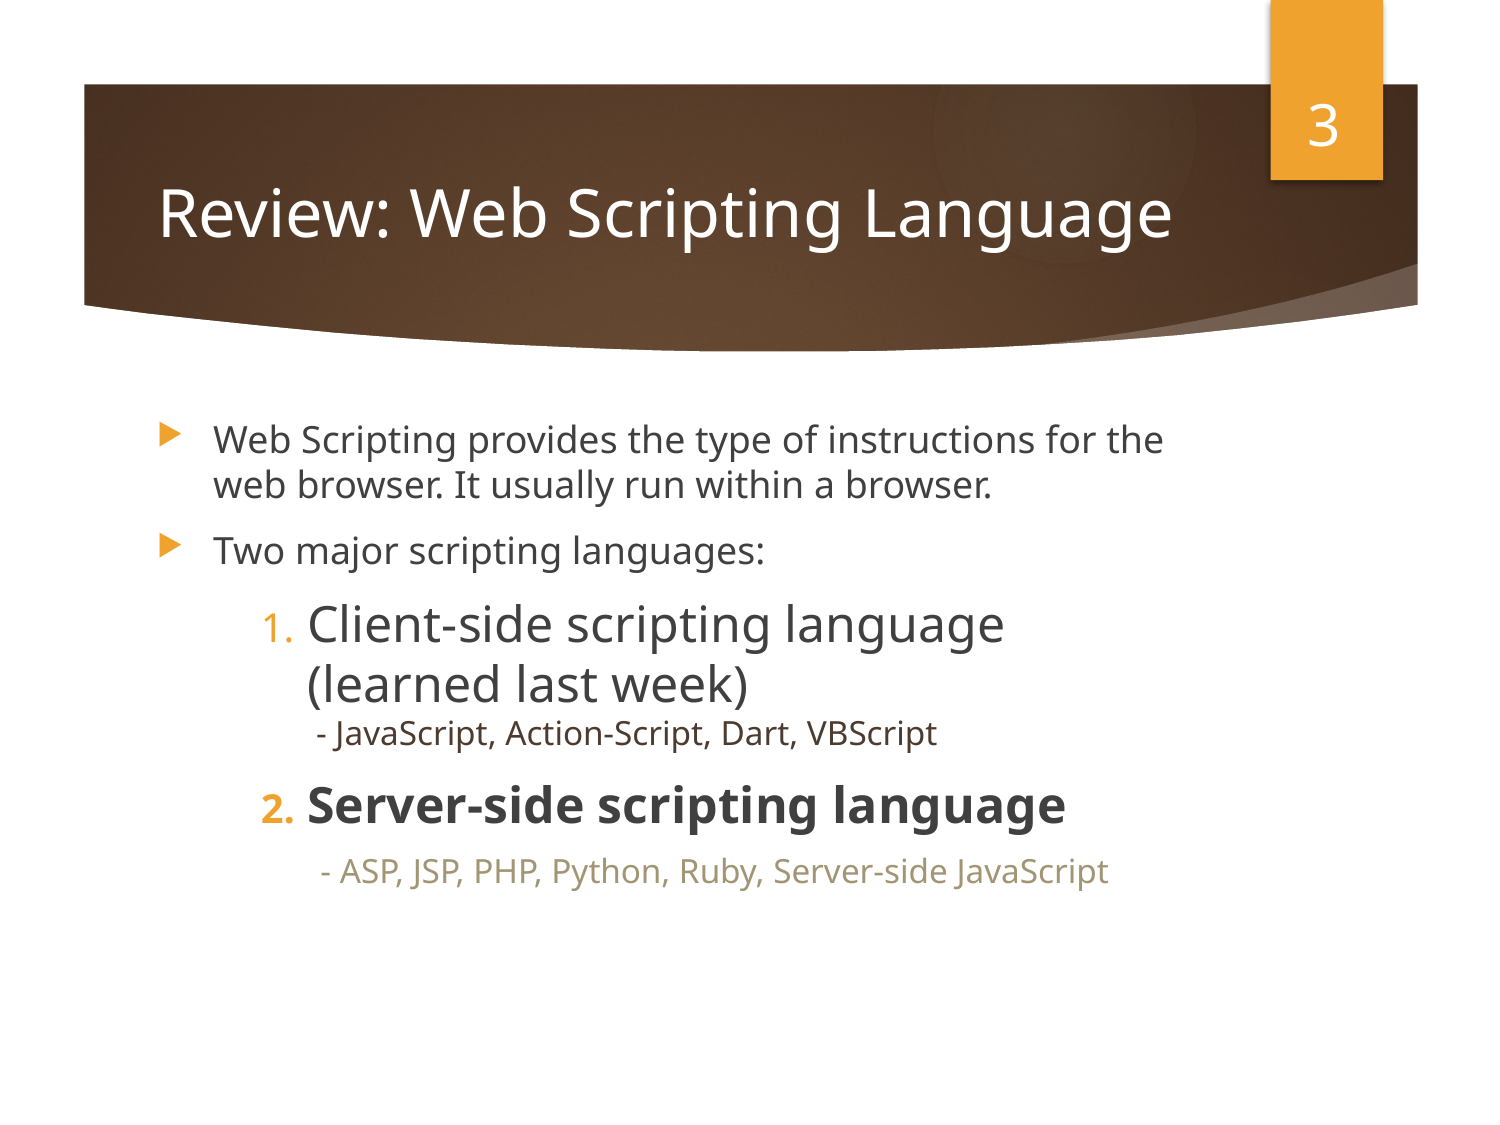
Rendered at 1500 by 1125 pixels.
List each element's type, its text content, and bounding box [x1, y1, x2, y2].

title Review: Web Scripting Language [142, 152, 1348, 269]
list Web Scripting provides the type of instructions for the web browser. It usually run within a browser. Two major scripting languages: Client-side scripting language (learned last week) - JavaScript, Action-Script, Dart, VBScript Server-side scripting language - ASP, JSP, PHP, Python, Ruby, Server-side JavaScript [141, 408, 1183, 988]
slide_number 3 [1259, 48, 1390, 175]
